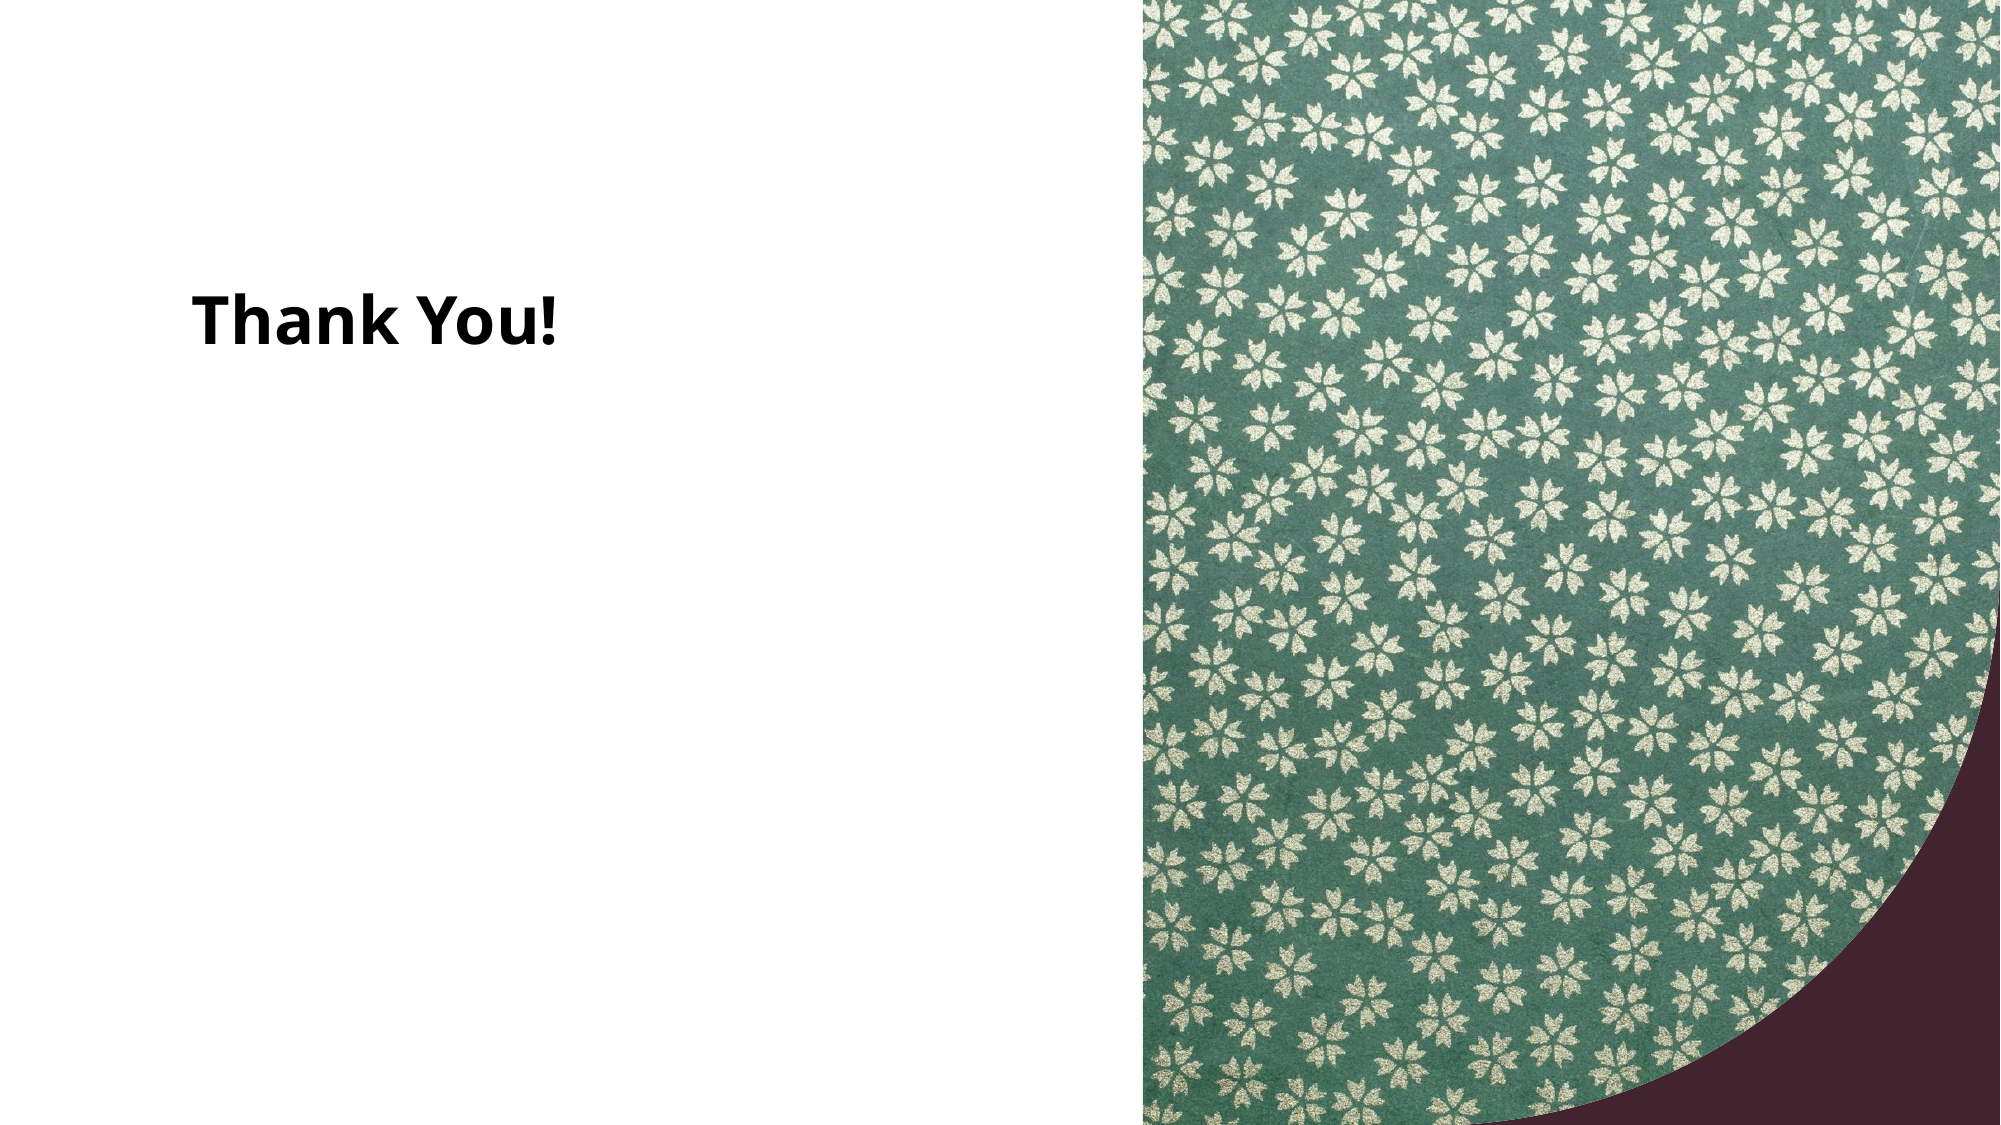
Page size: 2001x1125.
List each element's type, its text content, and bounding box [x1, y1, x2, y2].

text_box [0, 0, 1142, 1125]
title Thank You! [176, 118, 974, 366]
picture [1142, 0, 2000, 1125]
